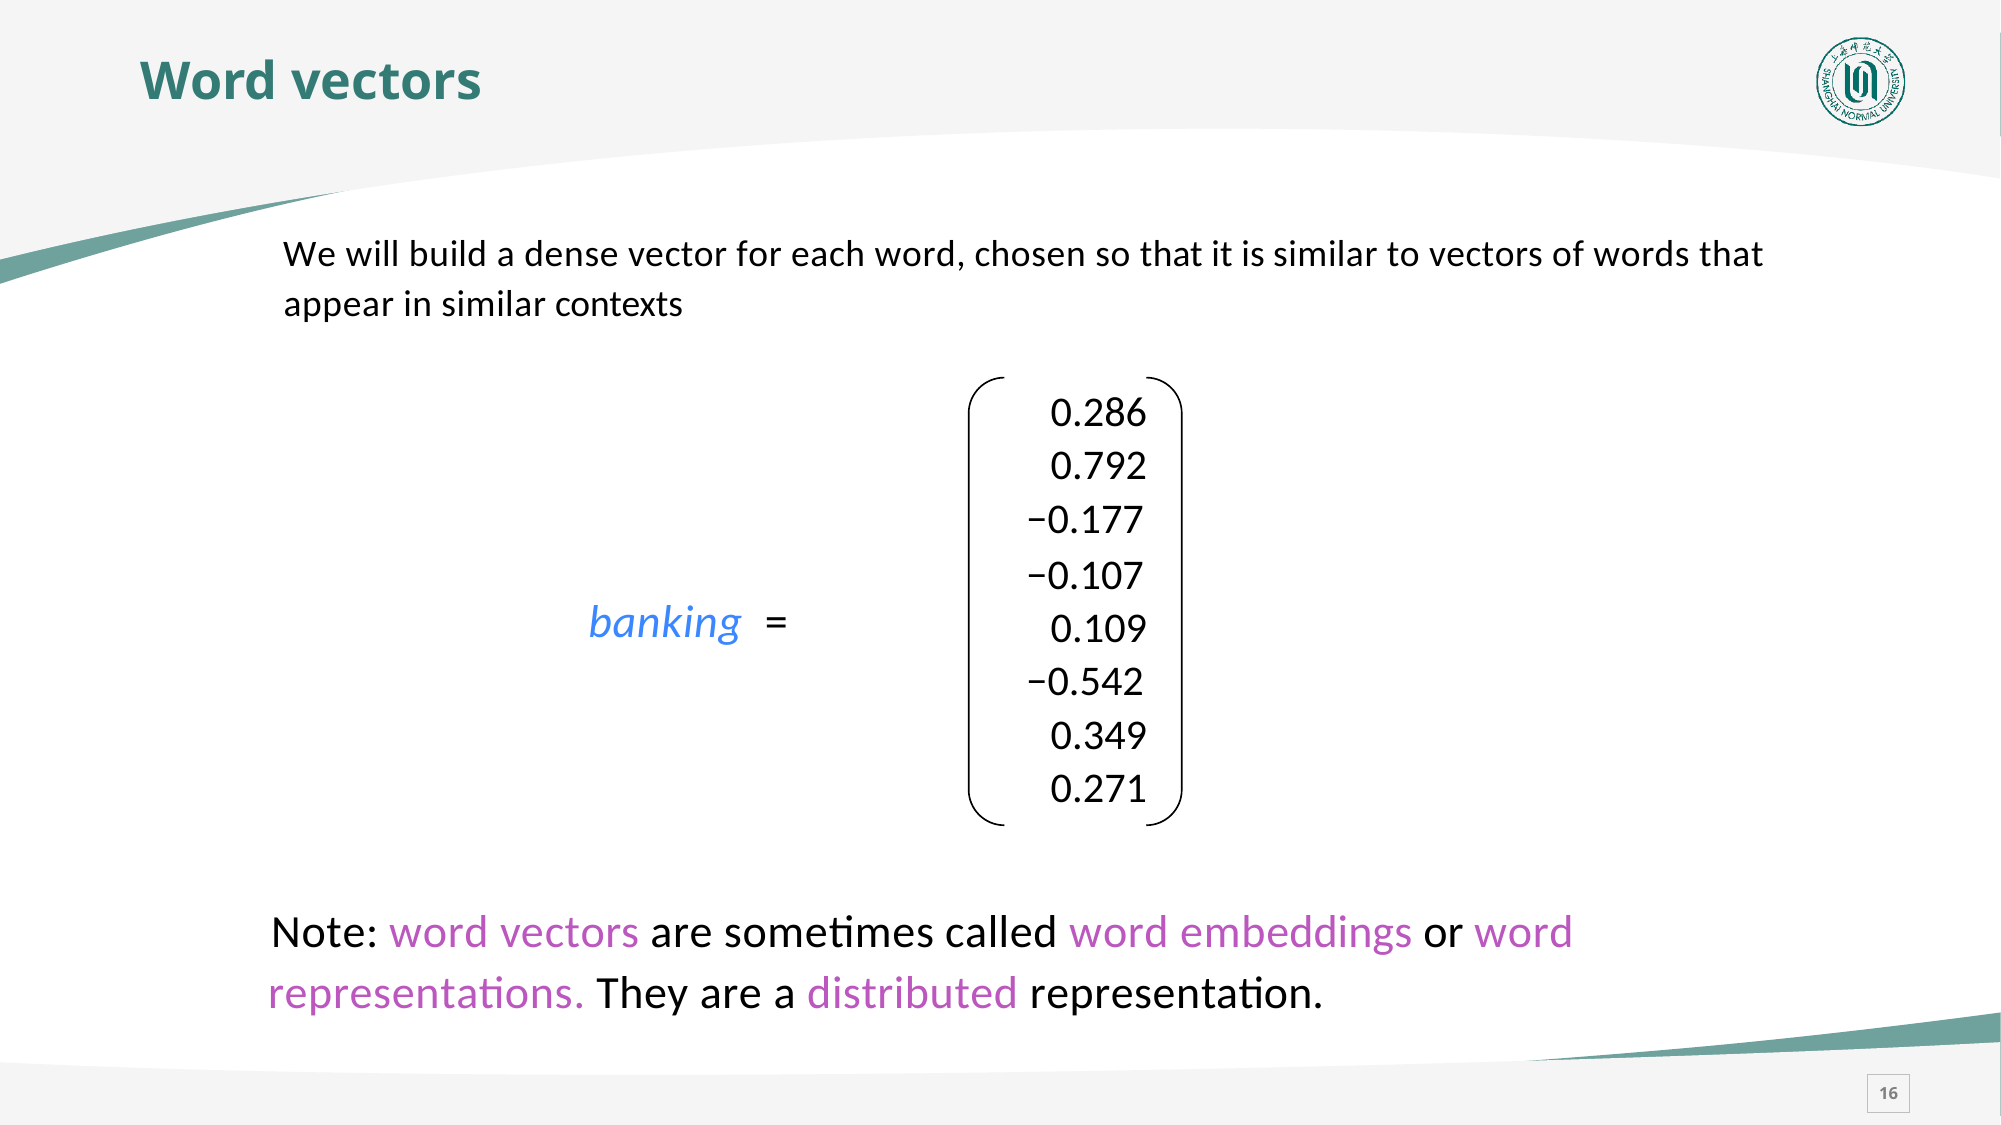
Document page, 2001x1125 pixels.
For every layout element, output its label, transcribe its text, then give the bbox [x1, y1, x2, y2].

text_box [968, 376, 1183, 826]
text_box We will build a dense vector for each word, chosen so that it is similar to vectors of words that appear in similar contexts [265, 216, 1885, 332]
text_box Word vectors [140, 45, 1673, 173]
picture [1812, 33, 1909, 130]
text_box banking = [586, 573, 888, 640]
text_box Note: word vectors are sometimes called word embeddings or word representations. They are a distributed representation. [266, 892, 1792, 1019]
